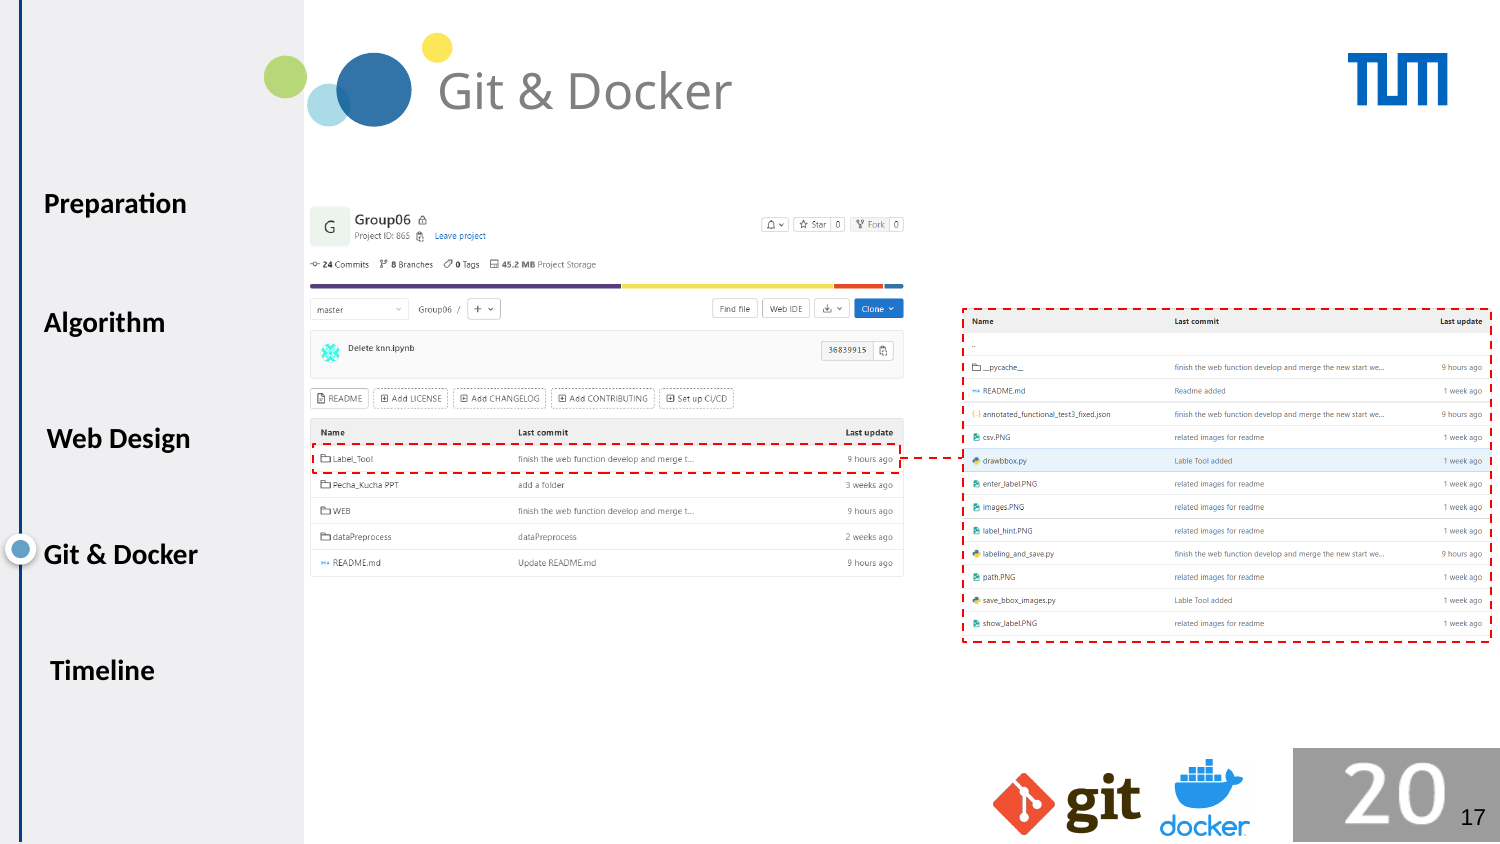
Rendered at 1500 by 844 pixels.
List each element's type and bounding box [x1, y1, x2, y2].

text_box [0, 0, 305, 844]
text_box [263, 32, 894, 127]
picture [1293, 747, 1500, 843]
text_box [304, 199, 1492, 643]
picture [992, 773, 1141, 836]
picture [1159, 759, 1250, 836]
